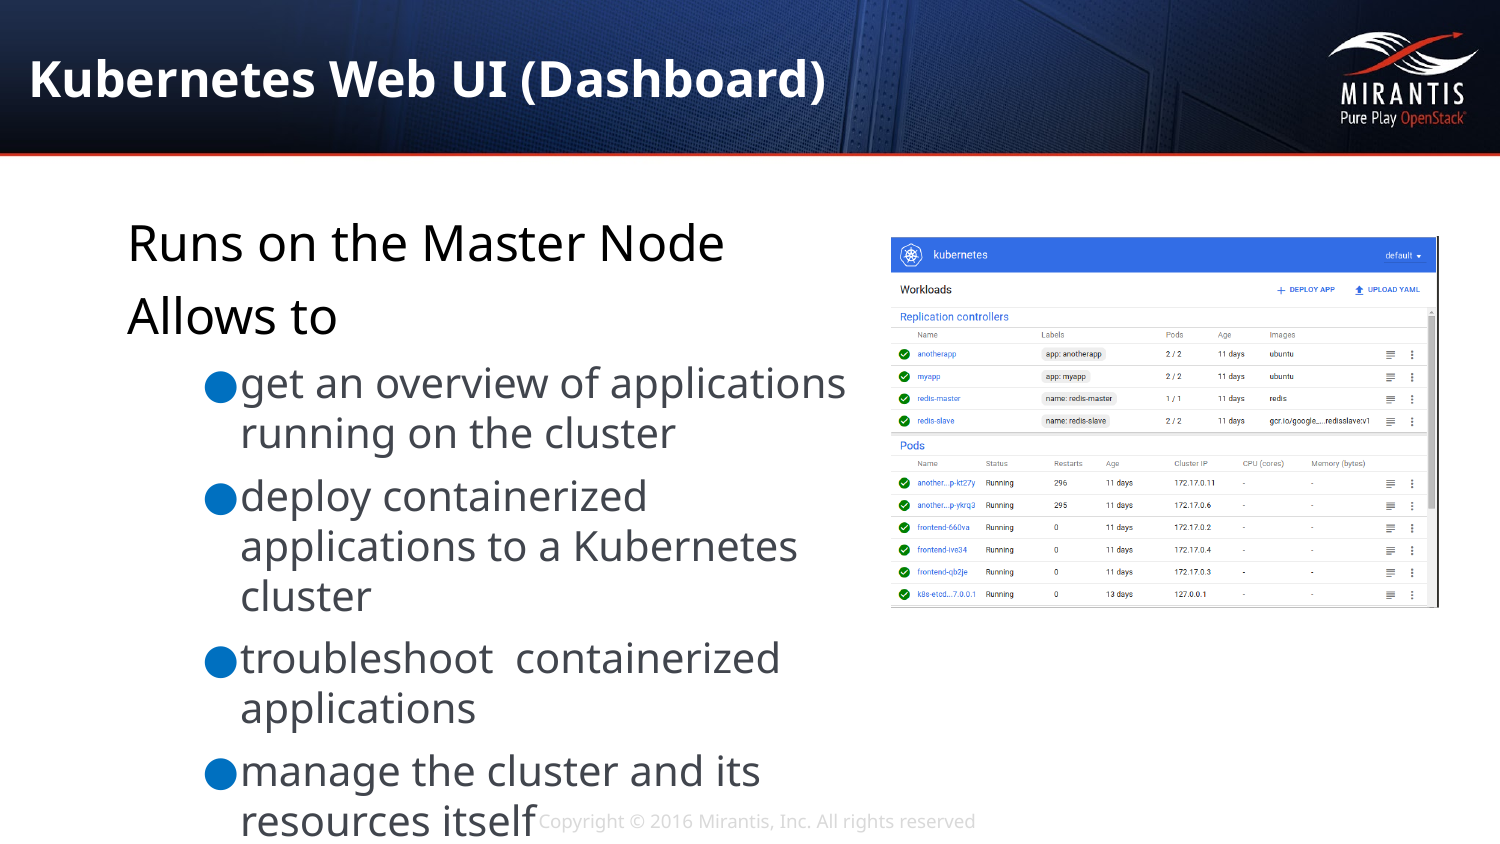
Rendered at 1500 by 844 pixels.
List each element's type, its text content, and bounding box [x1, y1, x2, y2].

list Runs on the Master Node Allows to get an overview of applications running on the cluster deploy containerized applications to a Kubernetes cluster troubleshoot containerized applications manage the cluster and its resources itself [75, 196, 878, 808]
title Kubernetes Web UI (Dashboard) [13, 0, 1332, 156]
picture [0, 0, 1500, 844]
